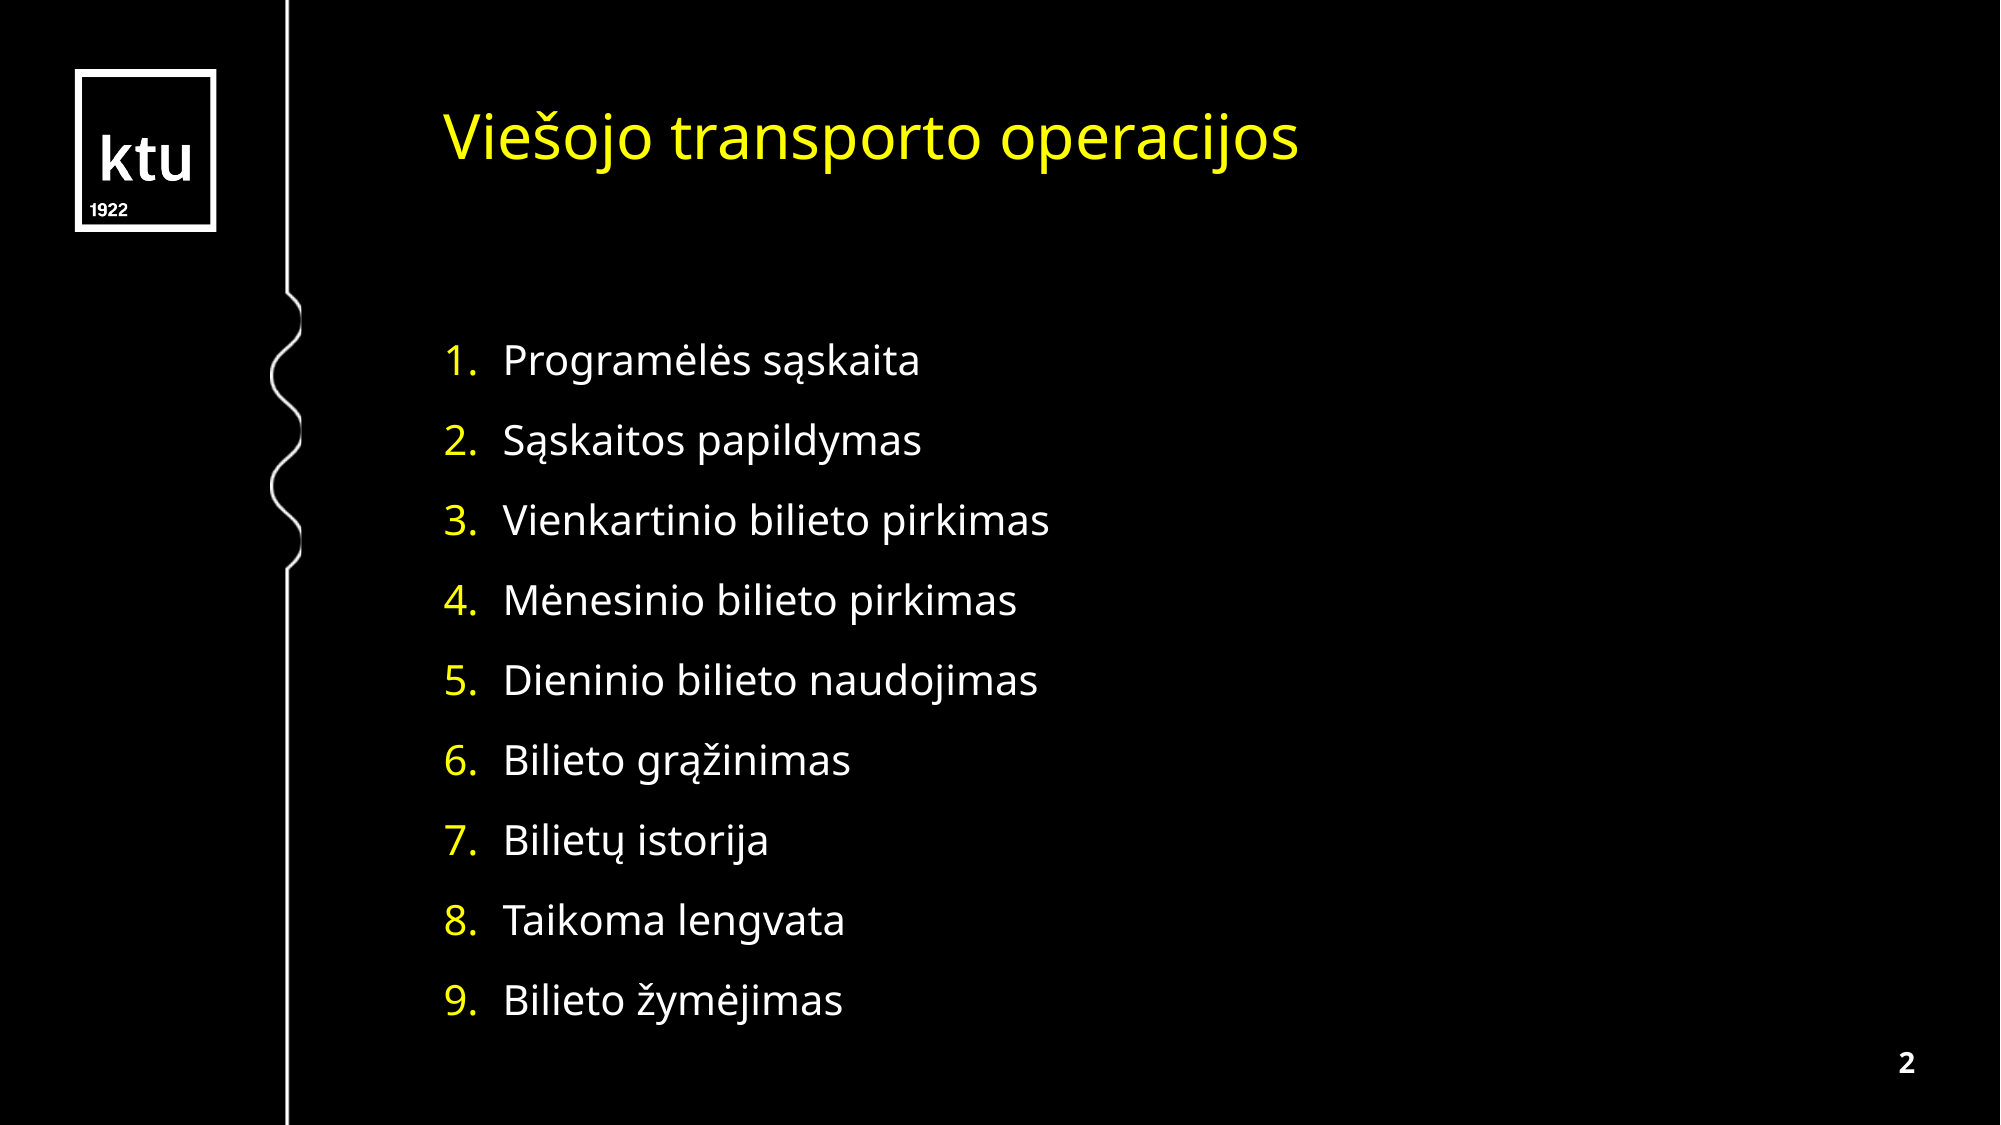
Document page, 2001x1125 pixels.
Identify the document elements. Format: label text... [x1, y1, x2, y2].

list Viešojo transporto operacijos [428, 98, 1748, 183]
list Programėlės sąskaita Sąskaitos papildymas Vienkartinio bilieto pirkimas Mėnesinio bilieto pirkimas Dieninio bilieto naudojimas Bilieto grąžinimas Bilietų istorija Taikoma lengvata Bilieto žymėjimas [428, 321, 1573, 1024]
